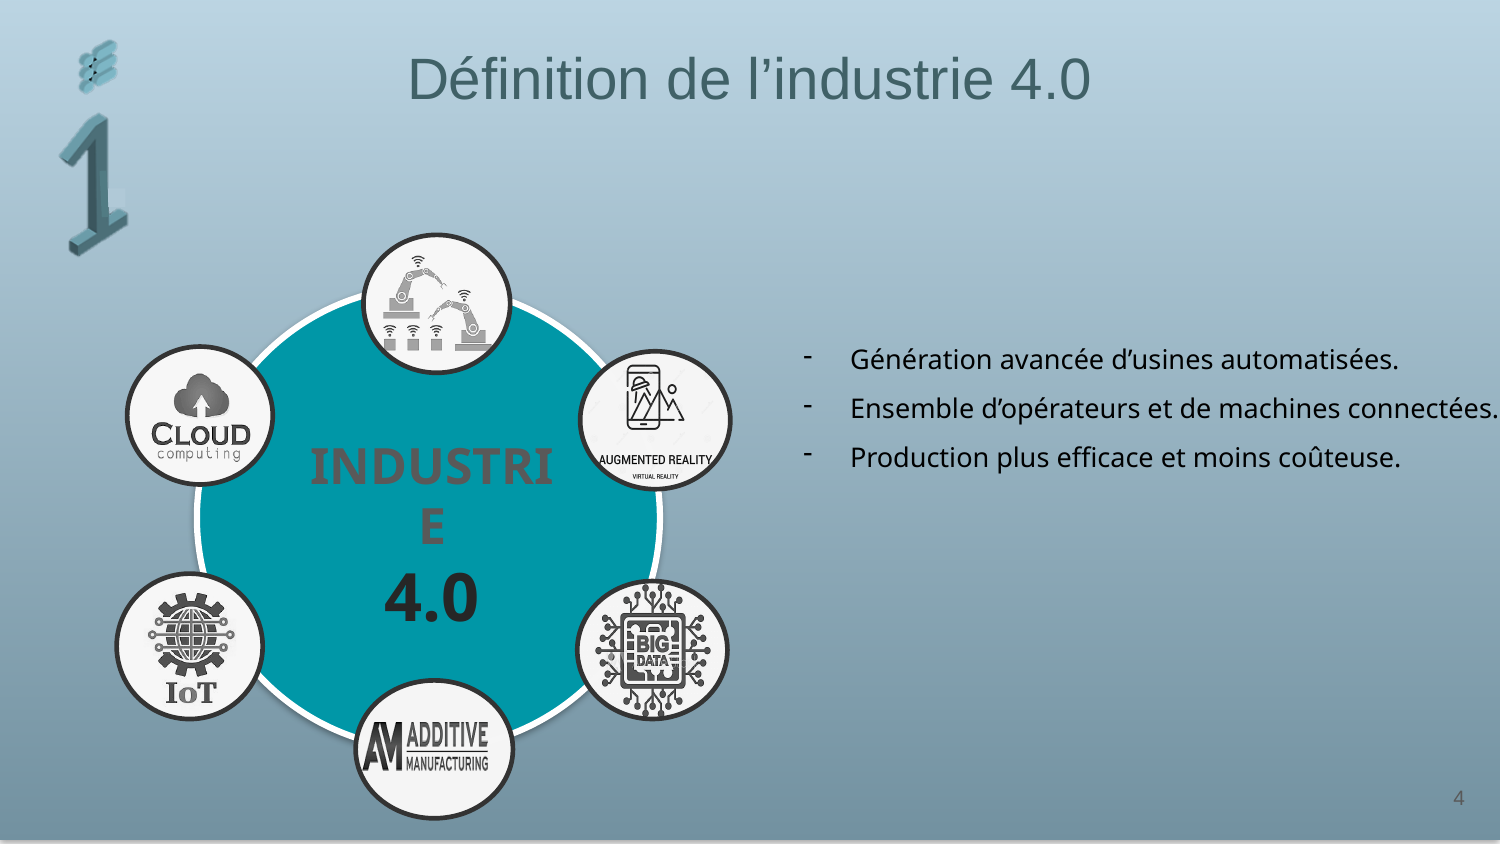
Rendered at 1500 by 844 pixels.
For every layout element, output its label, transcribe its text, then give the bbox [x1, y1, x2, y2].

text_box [116, 234, 731, 819]
title Définition de l’industrie 4.0 [392, 2, 1163, 127]
text_box Génération avancée d’usines automatisées. Ensemble d’opérateurs et de machines connectées. Production plus efficace et moins coûteuse. [788, 319, 1500, 529]
text_box [0, 0, 1500, 841]
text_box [12, 2, 144, 303]
slide_number 4 [1389, 764, 1480, 830]
